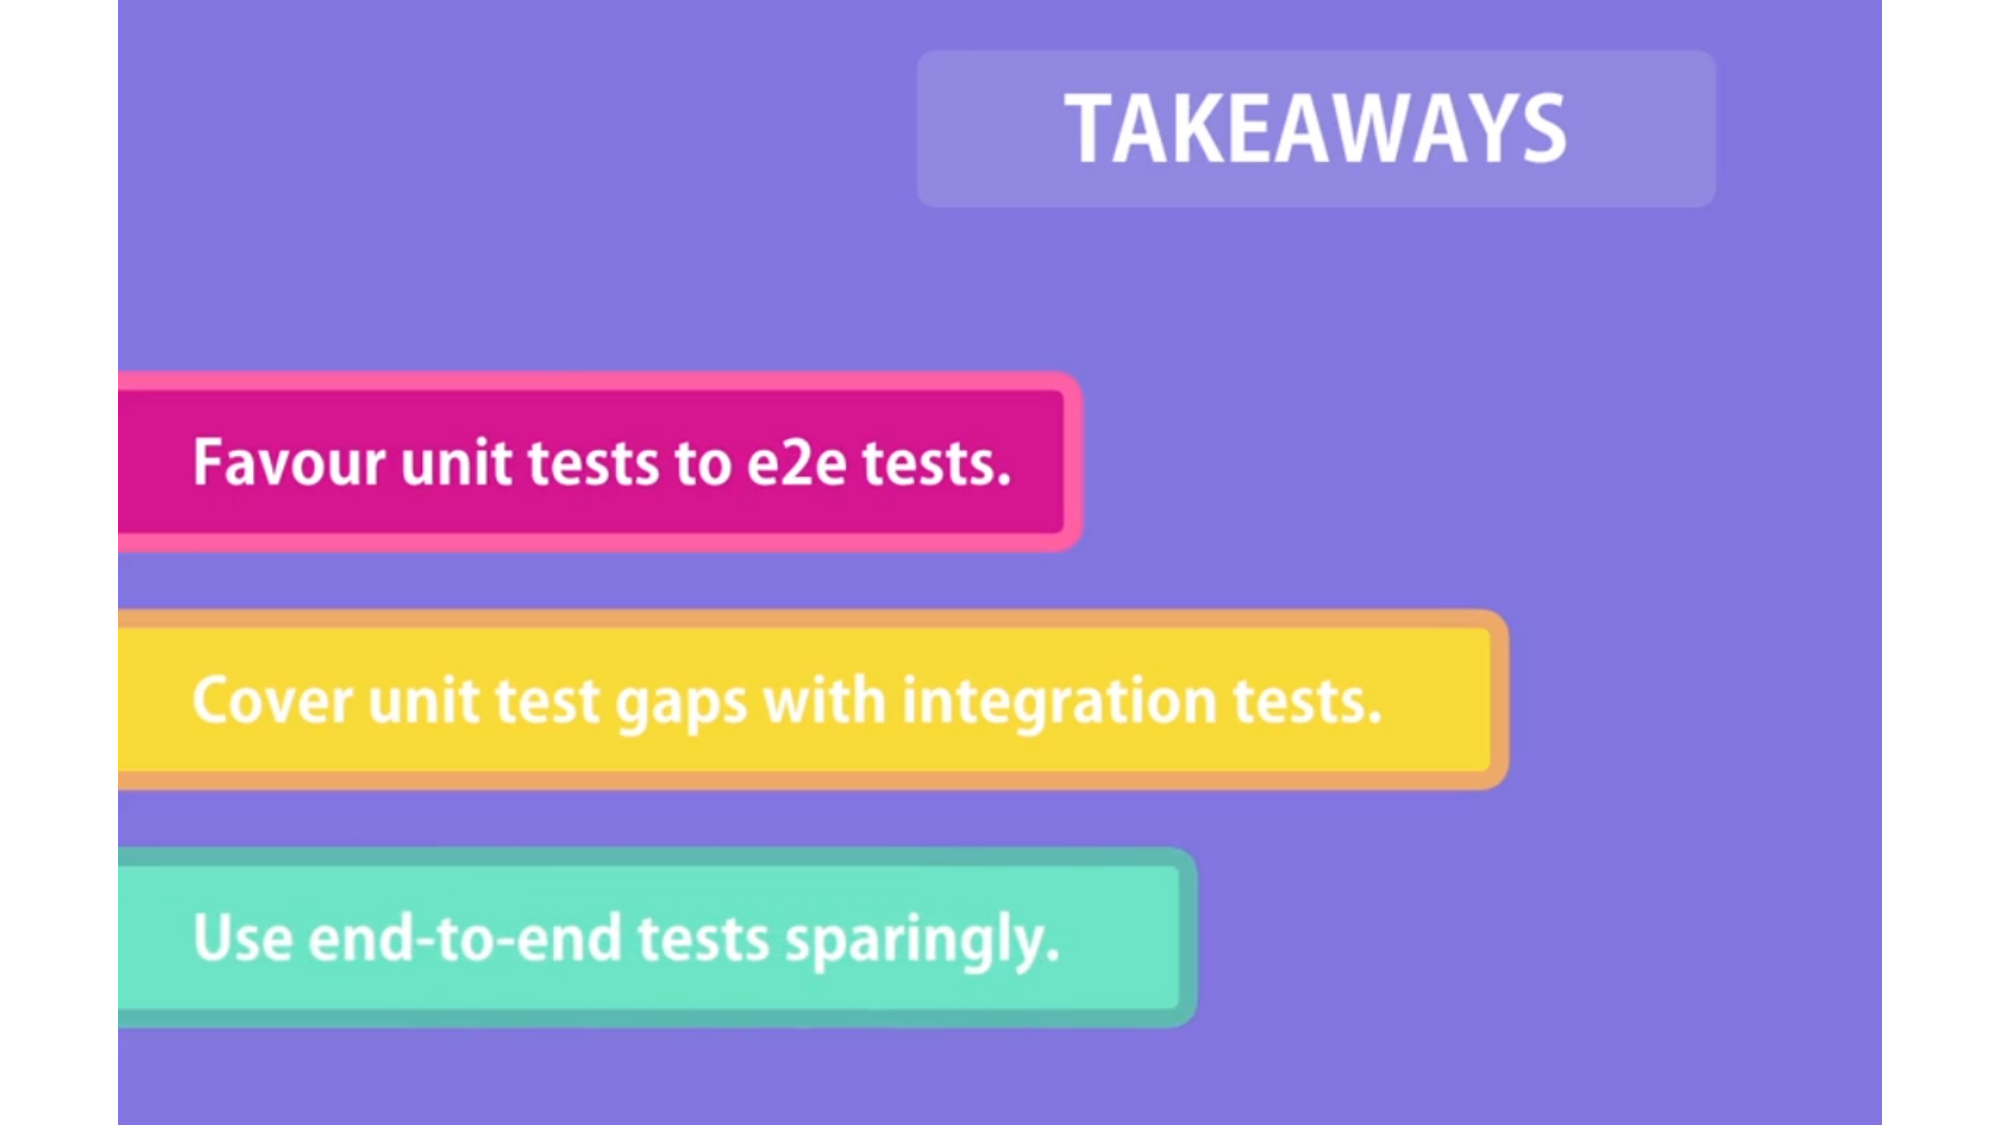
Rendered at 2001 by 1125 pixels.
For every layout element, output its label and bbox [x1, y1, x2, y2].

picture [118, 0, 1882, 1125]
